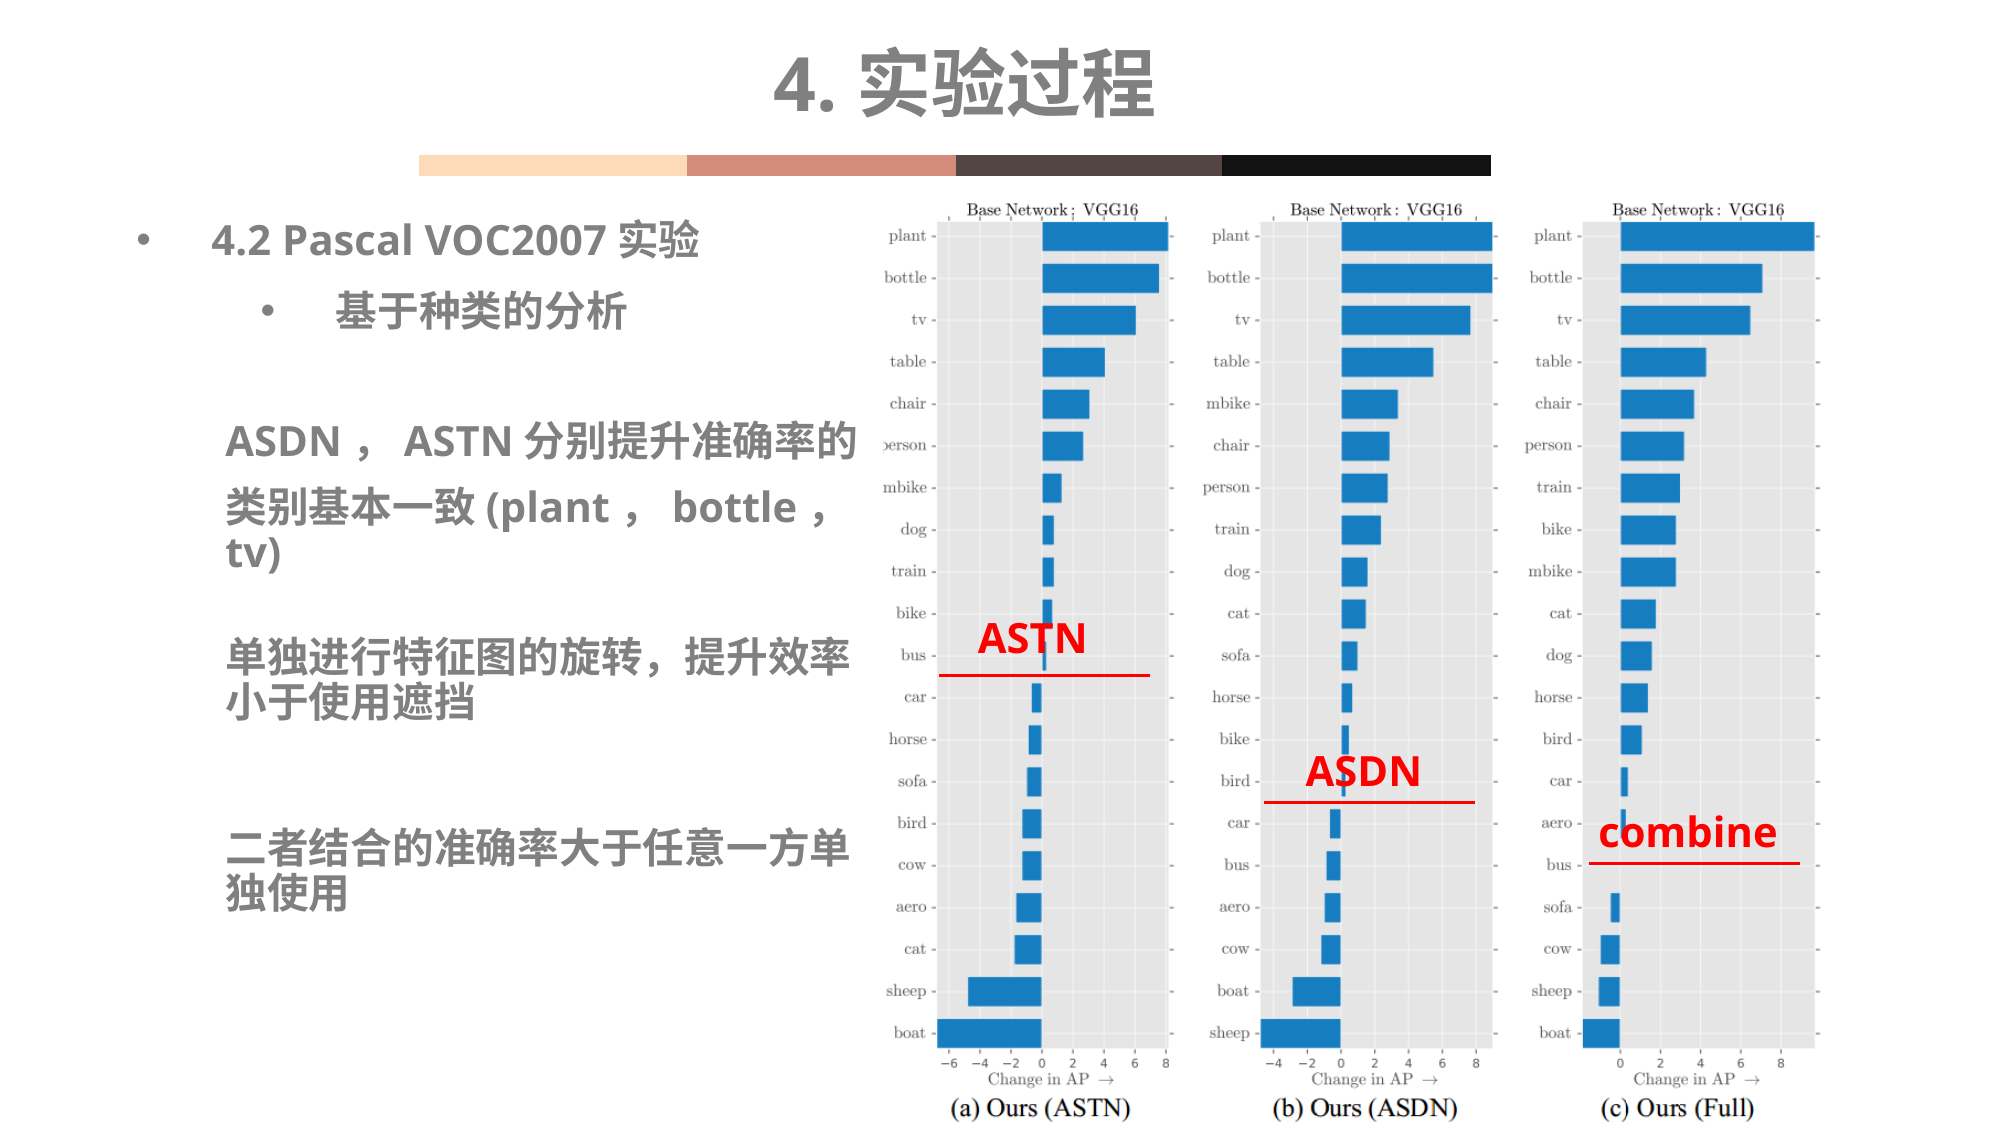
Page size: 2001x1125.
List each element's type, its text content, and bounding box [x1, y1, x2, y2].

text_box 4.2 Pascal VOC2007实验 [121, 212, 853, 272]
text_box 单独进行特征图的旋转，提升效率小于使用遮挡 [210, 628, 883, 758]
text_box ASDN，ASTN分别提升准确率的 类别基本一致(plant，bottle，tv) [210, 413, 883, 543]
list 4.实验过程 [759, 39, 1173, 121]
picture [883, 189, 1849, 1125]
text_box 二者结合的准确率大于任意一方单独使用 [210, 819, 883, 949]
text_box 基于种类的分析 [245, 283, 883, 339]
